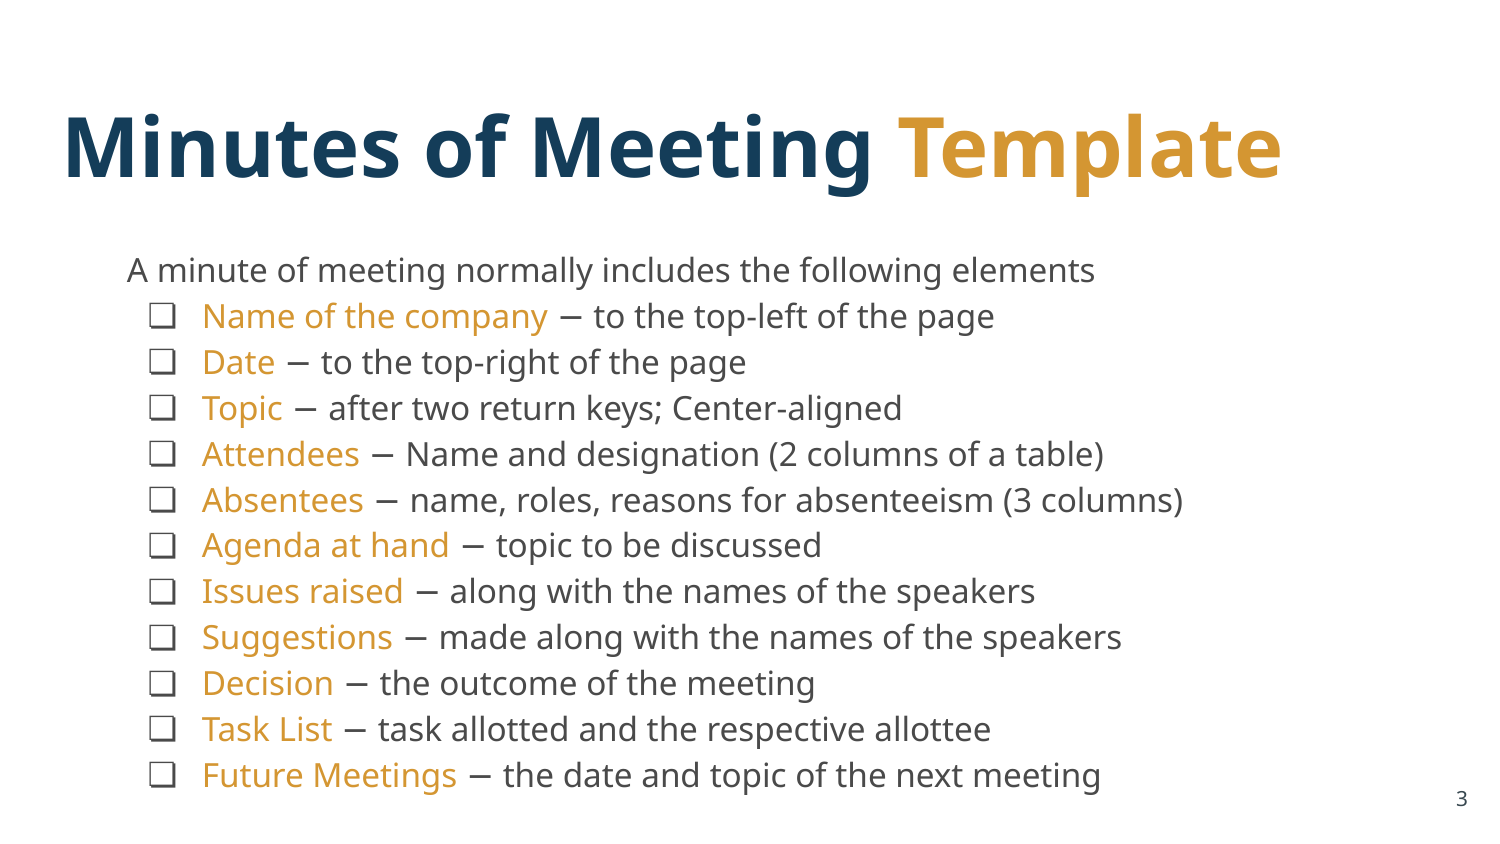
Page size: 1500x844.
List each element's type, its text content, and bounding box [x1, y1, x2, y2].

text_box A minute of meeting normally includes the following elements Name of the company − to the top-left of the page Date − to the top-right of the page Topic − after two return keys; Center-aligned Attendees − Name and designation (2 columns of a table) Absentees − name, roles, reasons for absenteeism (3 columns) Agenda at hand − topic to be discussed Issues raised − along with the names of the speakers Suggestions − made along with the names of the speakers Decision − the outcome of the meeting Task List − task allotted and the respective allottee Future Meetings − the date and topic of the next meeting [111, 272, 1308, 765]
slide_number ‹#› [1392, 767, 1483, 833]
title Minutes of Meeting Template [46, 79, 1463, 230]
